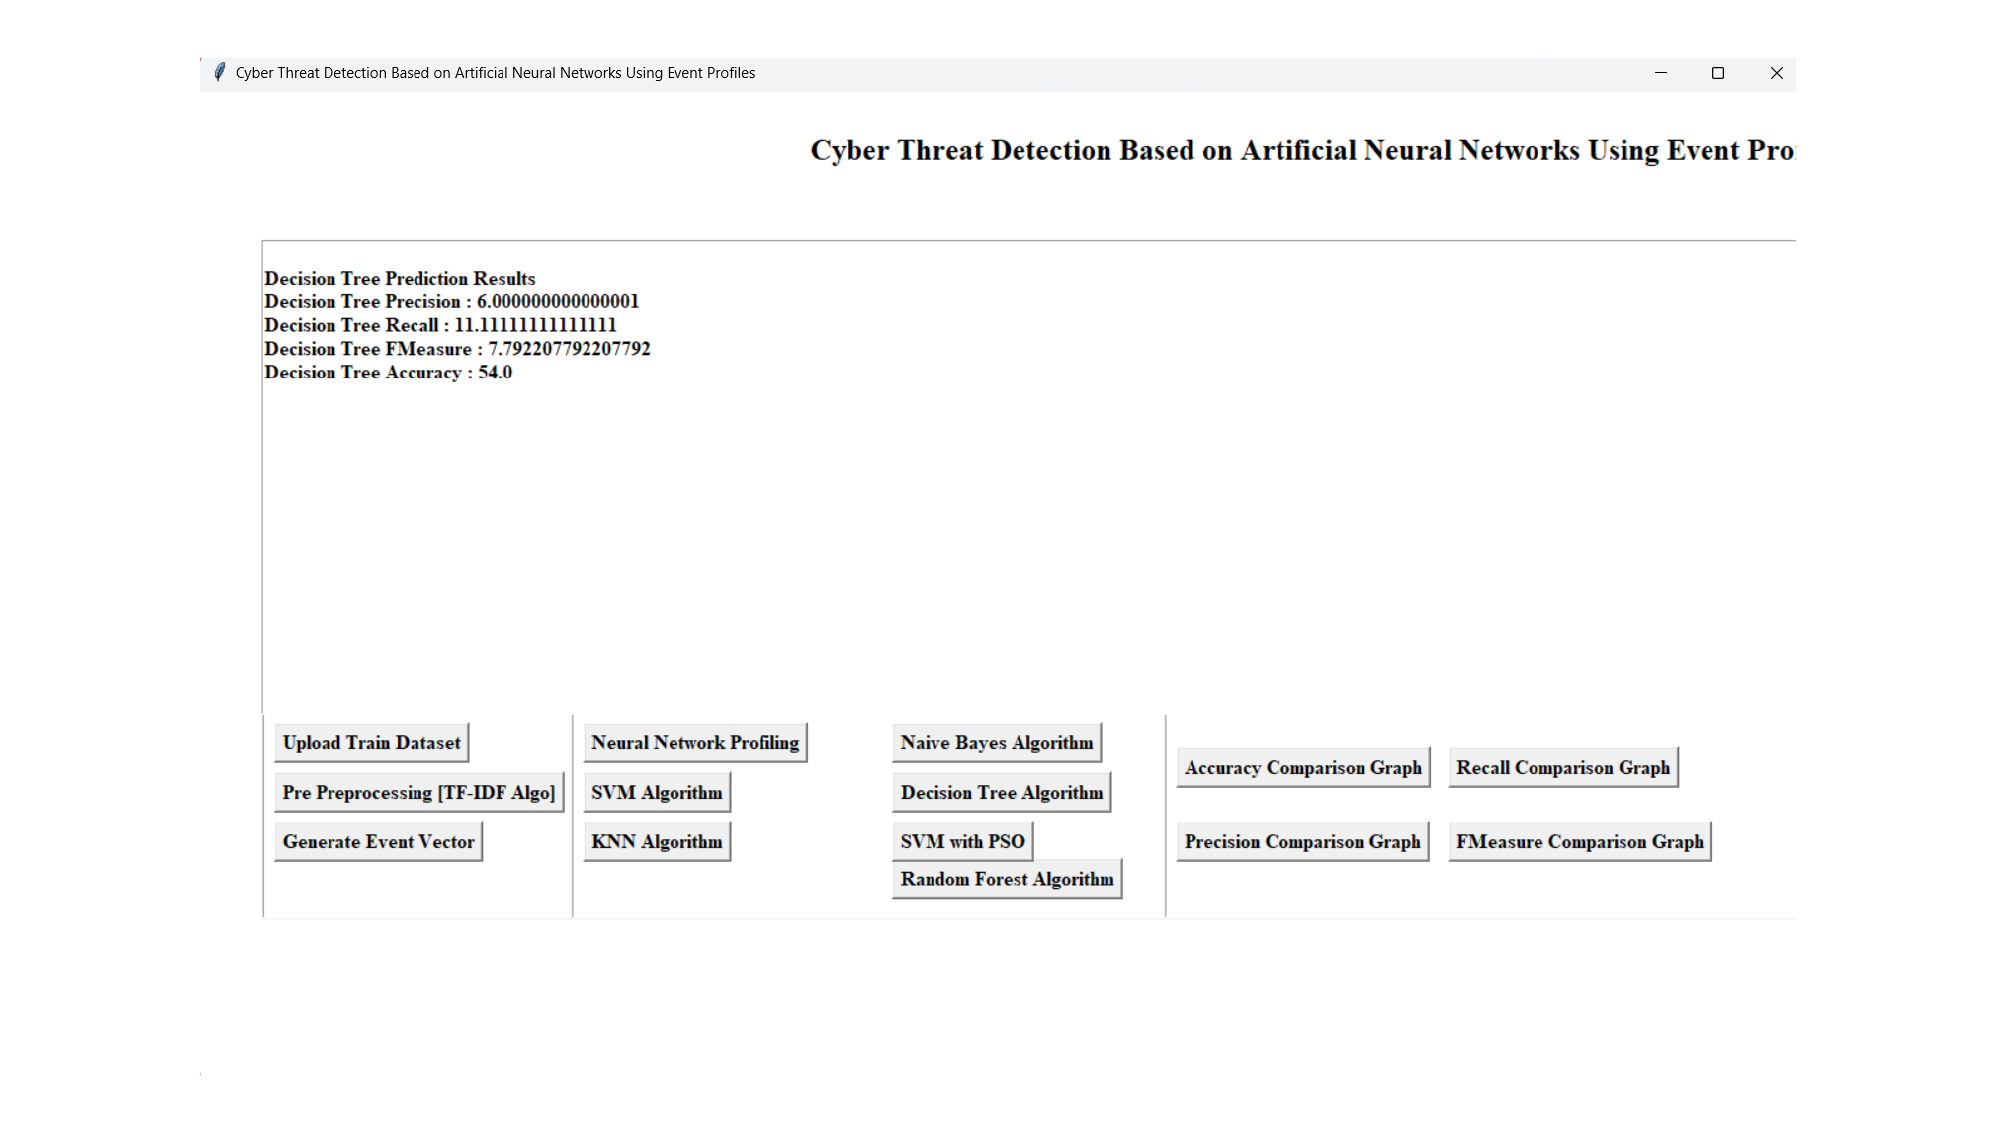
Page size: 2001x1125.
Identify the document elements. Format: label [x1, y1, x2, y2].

picture [199, 58, 1797, 1075]
